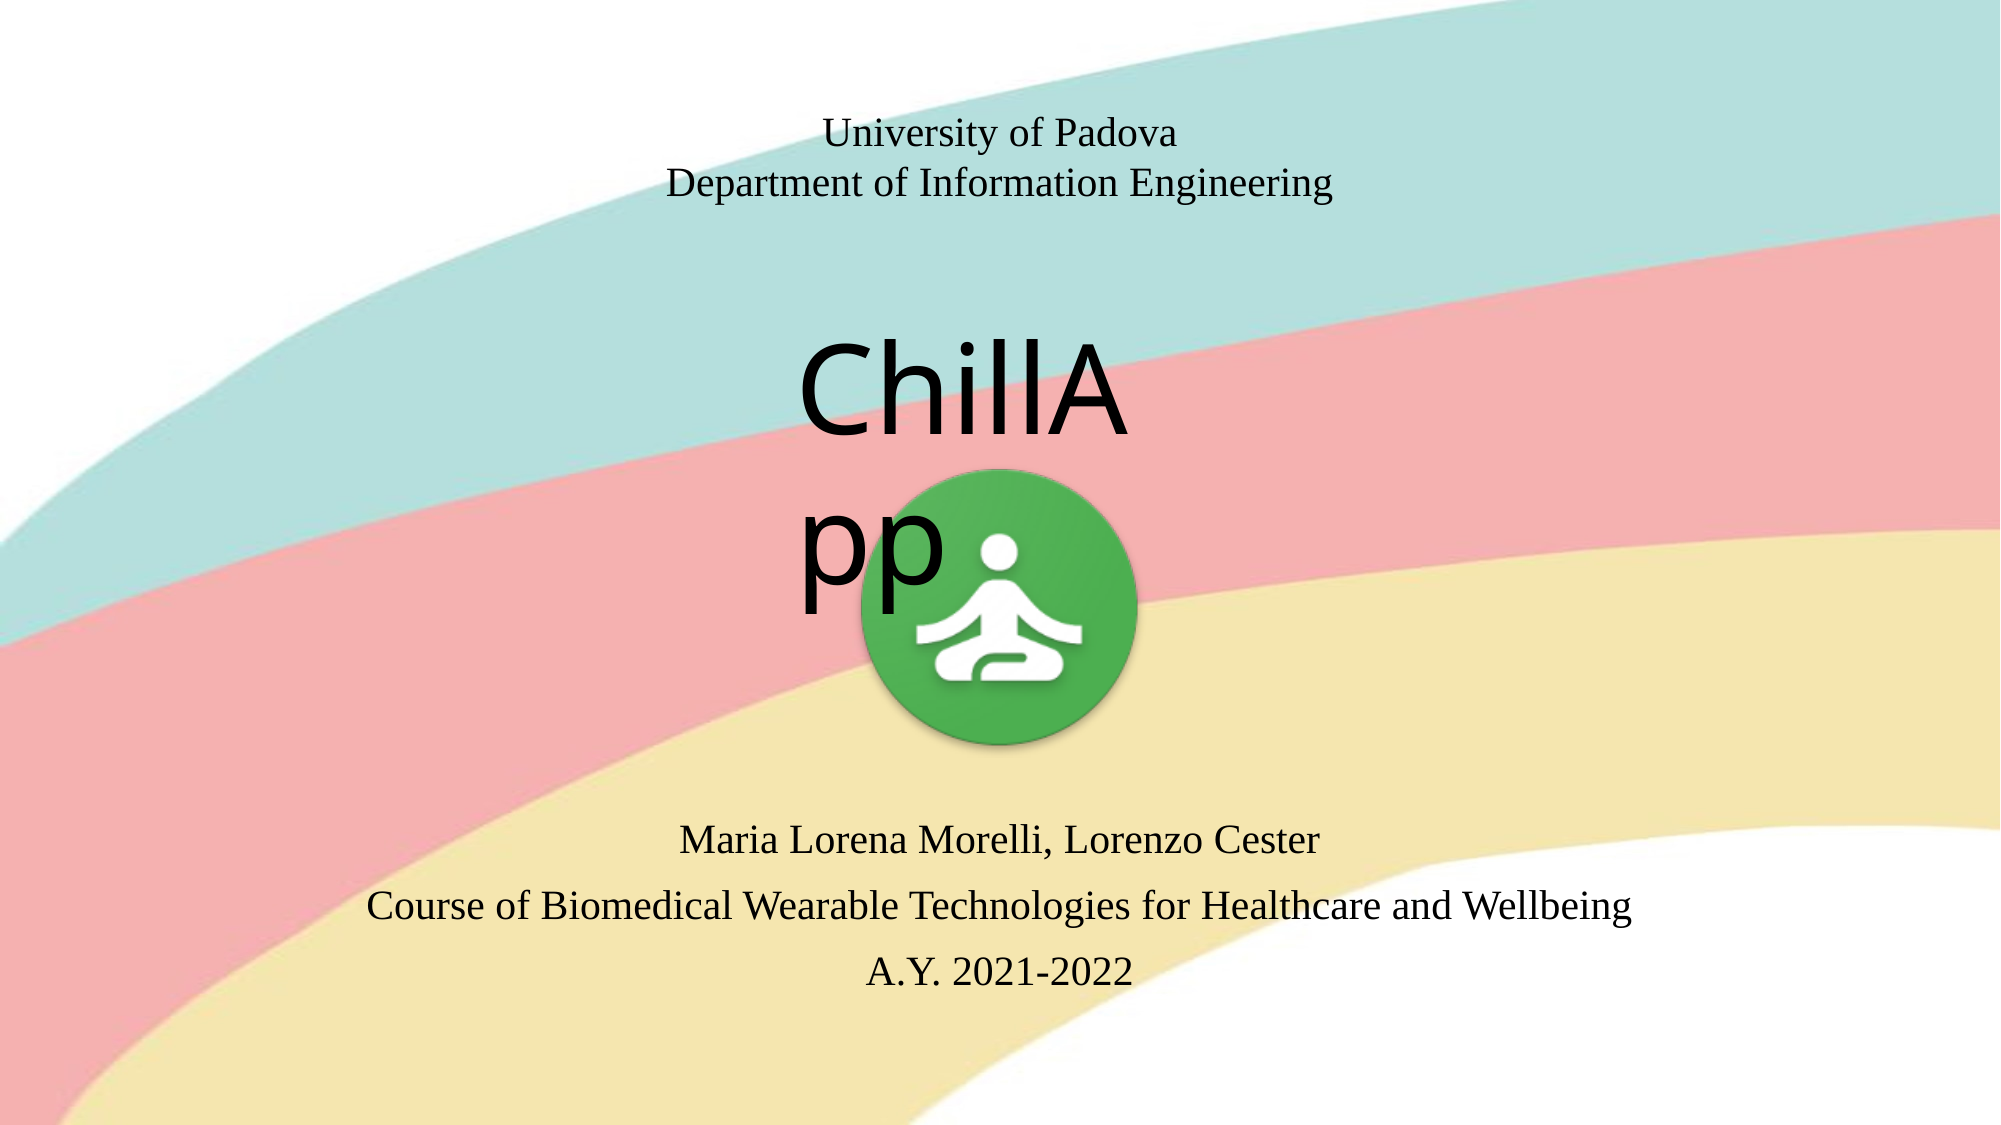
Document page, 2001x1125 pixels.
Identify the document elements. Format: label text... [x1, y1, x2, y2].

picture [0, 0, 2001, 1125]
text_box University of Padova Department of Information Engineering [592, 97, 1408, 213]
text_box ChillApp [780, 302, 1220, 617]
subtitle Maria Lorena Morelli, Lorenzo Cester Course of Biomedical Wearable Technologies for Healthcare and Wellbeing A.Y. 2021-2022 [249, 810, 1750, 1028]
